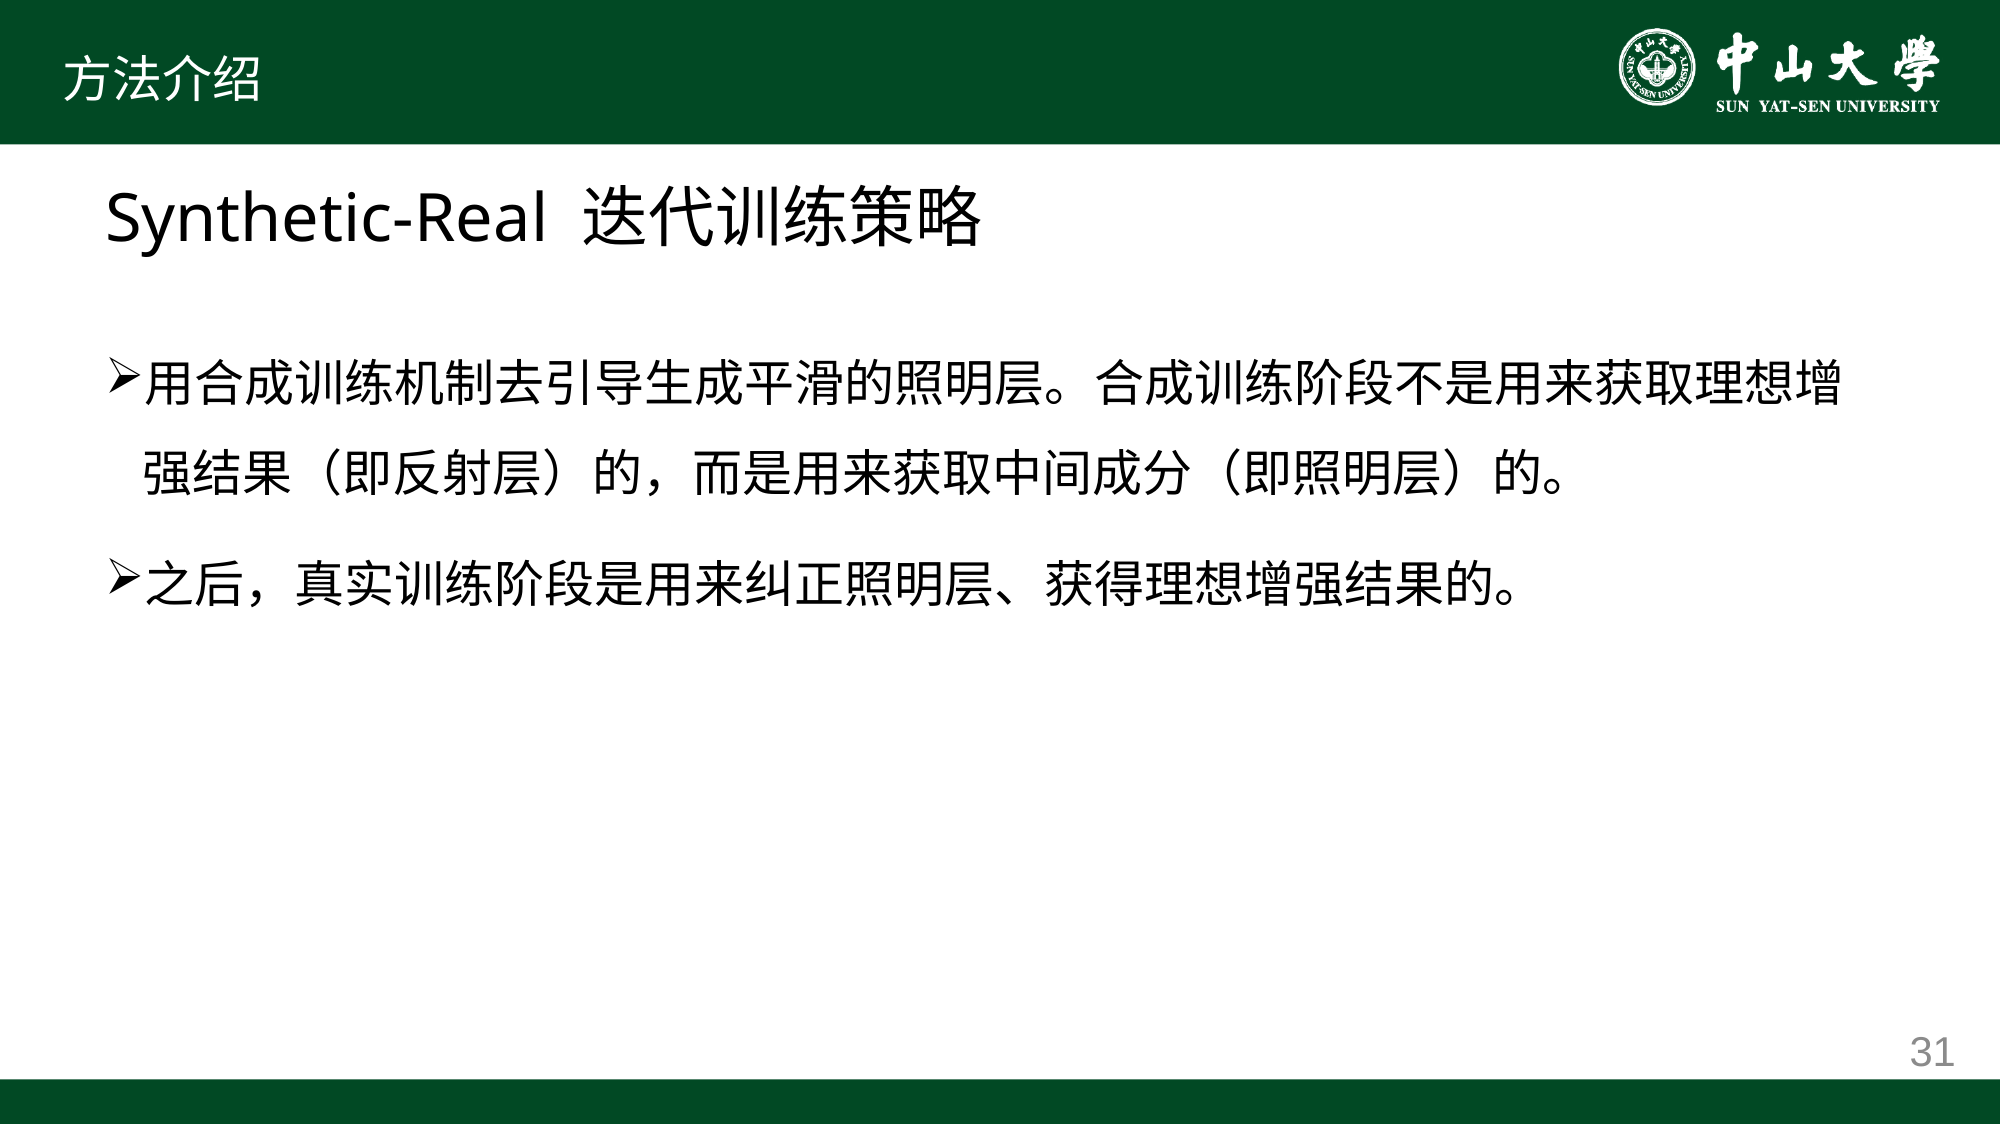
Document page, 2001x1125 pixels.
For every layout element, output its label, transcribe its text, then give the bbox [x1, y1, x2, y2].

list 用合成训练机制去引导生成平滑的照明层。合成训练阶段不是用来获取理想增强结果（即反射层）的，而是用来获取中间成分（即照明层）的。 之后，真实训练阶段是用来纠正照明层、获得理想增强结果的。 [90, 314, 1905, 1014]
picture [1598, 4, 1981, 145]
title 方法介绍 [47, 32, 1773, 131]
list Synthetic-Real 迭代训练策略 [90, 176, 1905, 285]
slide_number 31 [1521, 1019, 1972, 1080]
